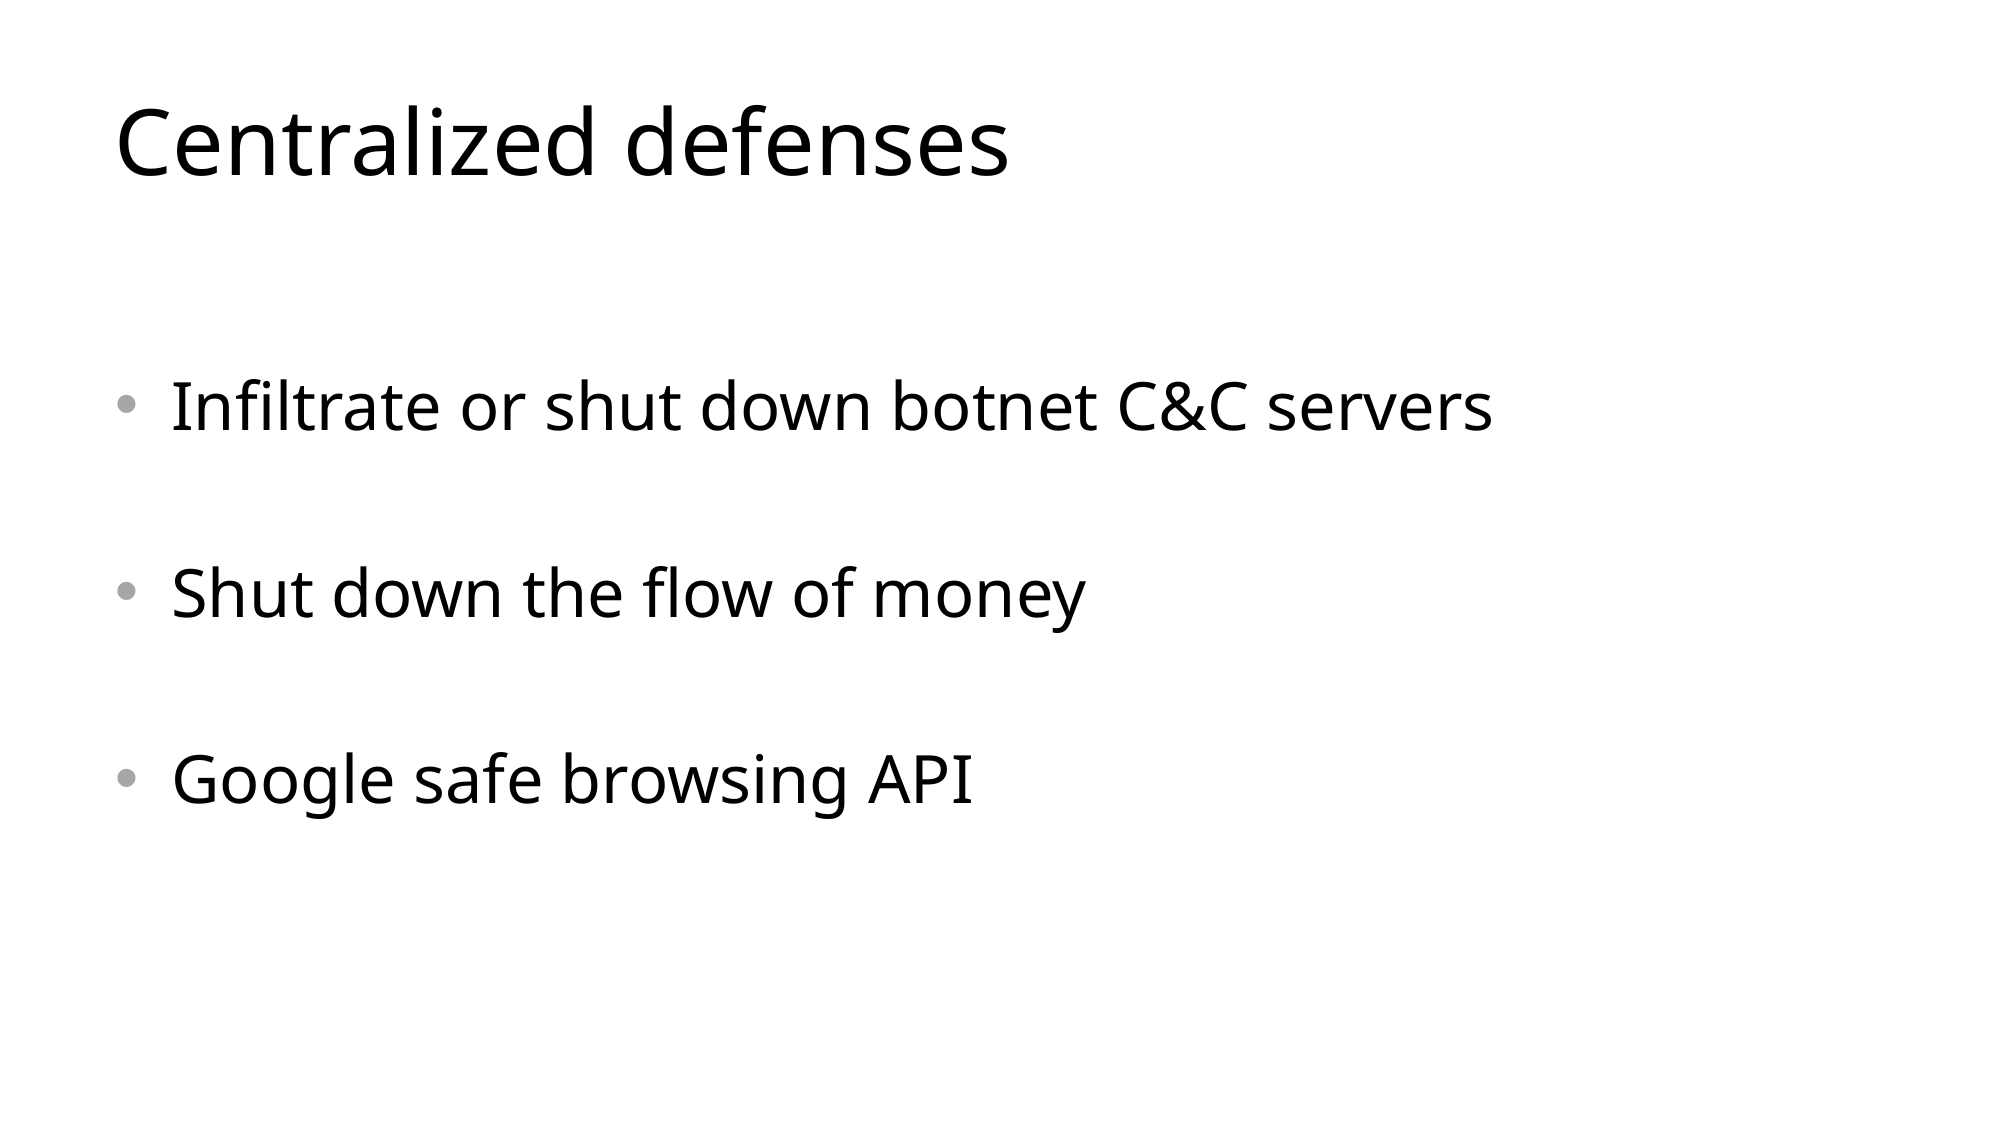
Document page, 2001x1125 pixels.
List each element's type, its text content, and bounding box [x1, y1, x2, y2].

list Infiltrate or shut down botnet C&C servers Shut down the flow of money Google safe browsing API [99, 262, 1900, 1005]
title Centralized defenses [99, 45, 1900, 233]
